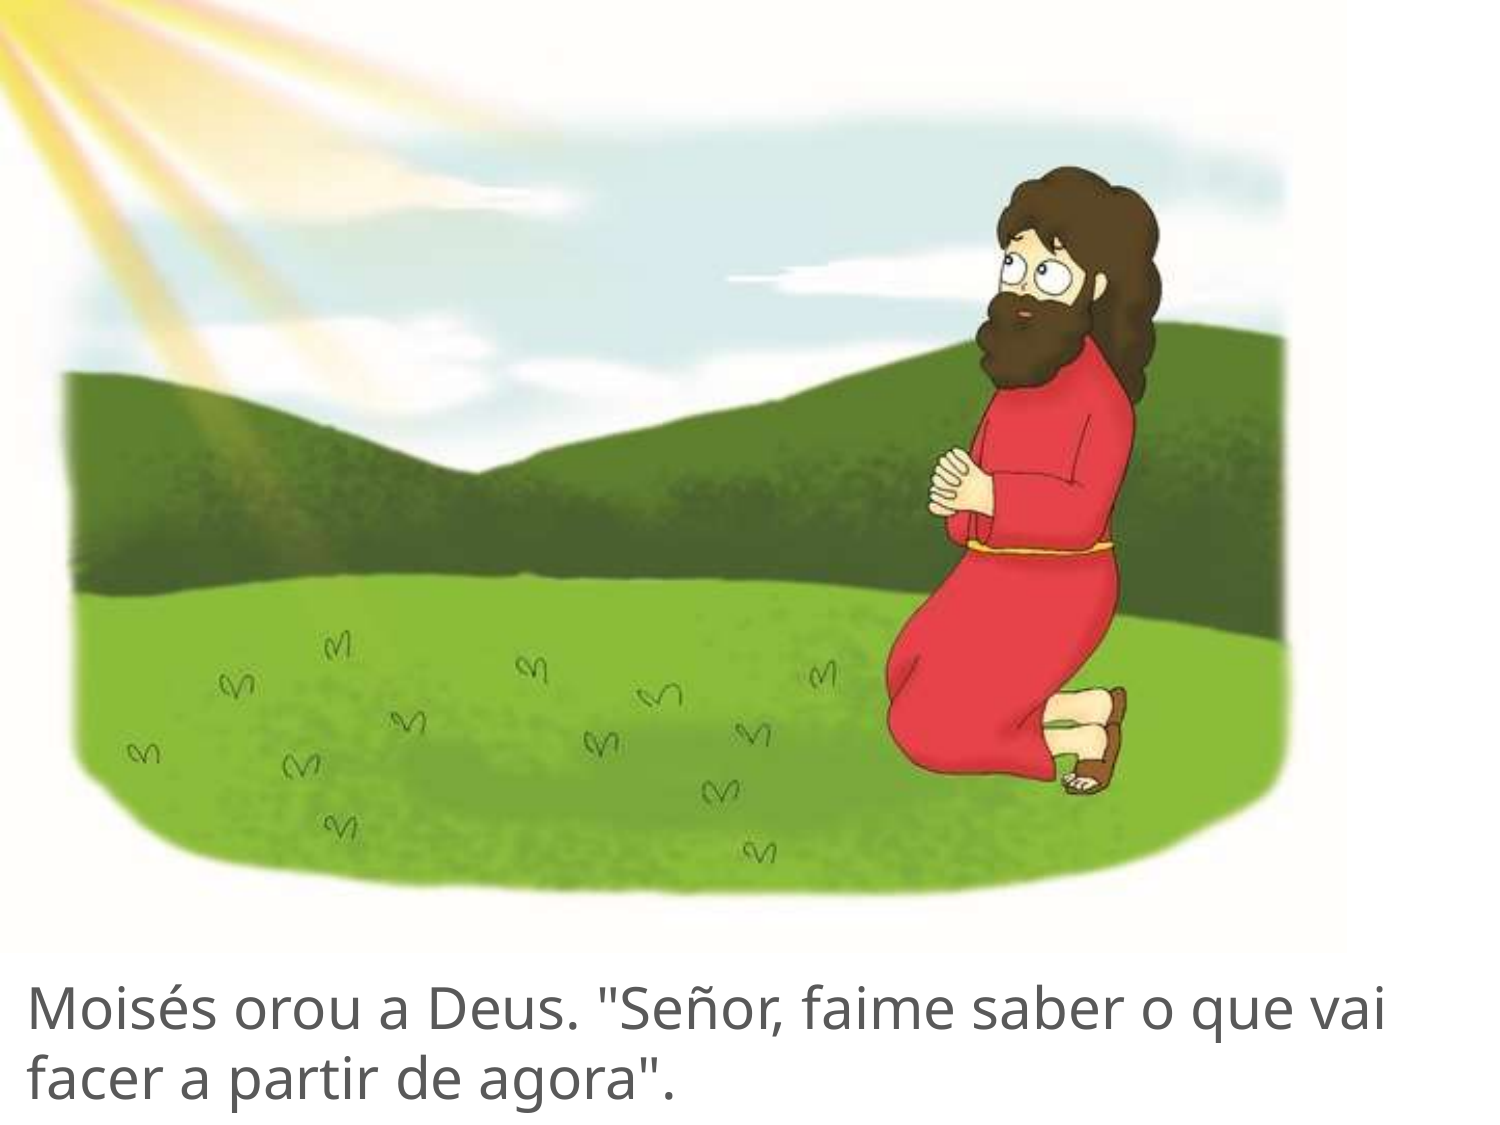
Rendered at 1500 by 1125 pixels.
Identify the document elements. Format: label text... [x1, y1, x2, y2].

text_box Moisés orou a Deus. "Señor, faime saber o que vai facer a partir de agora". [11, 964, 1498, 1119]
picture [0, 0, 1348, 953]
